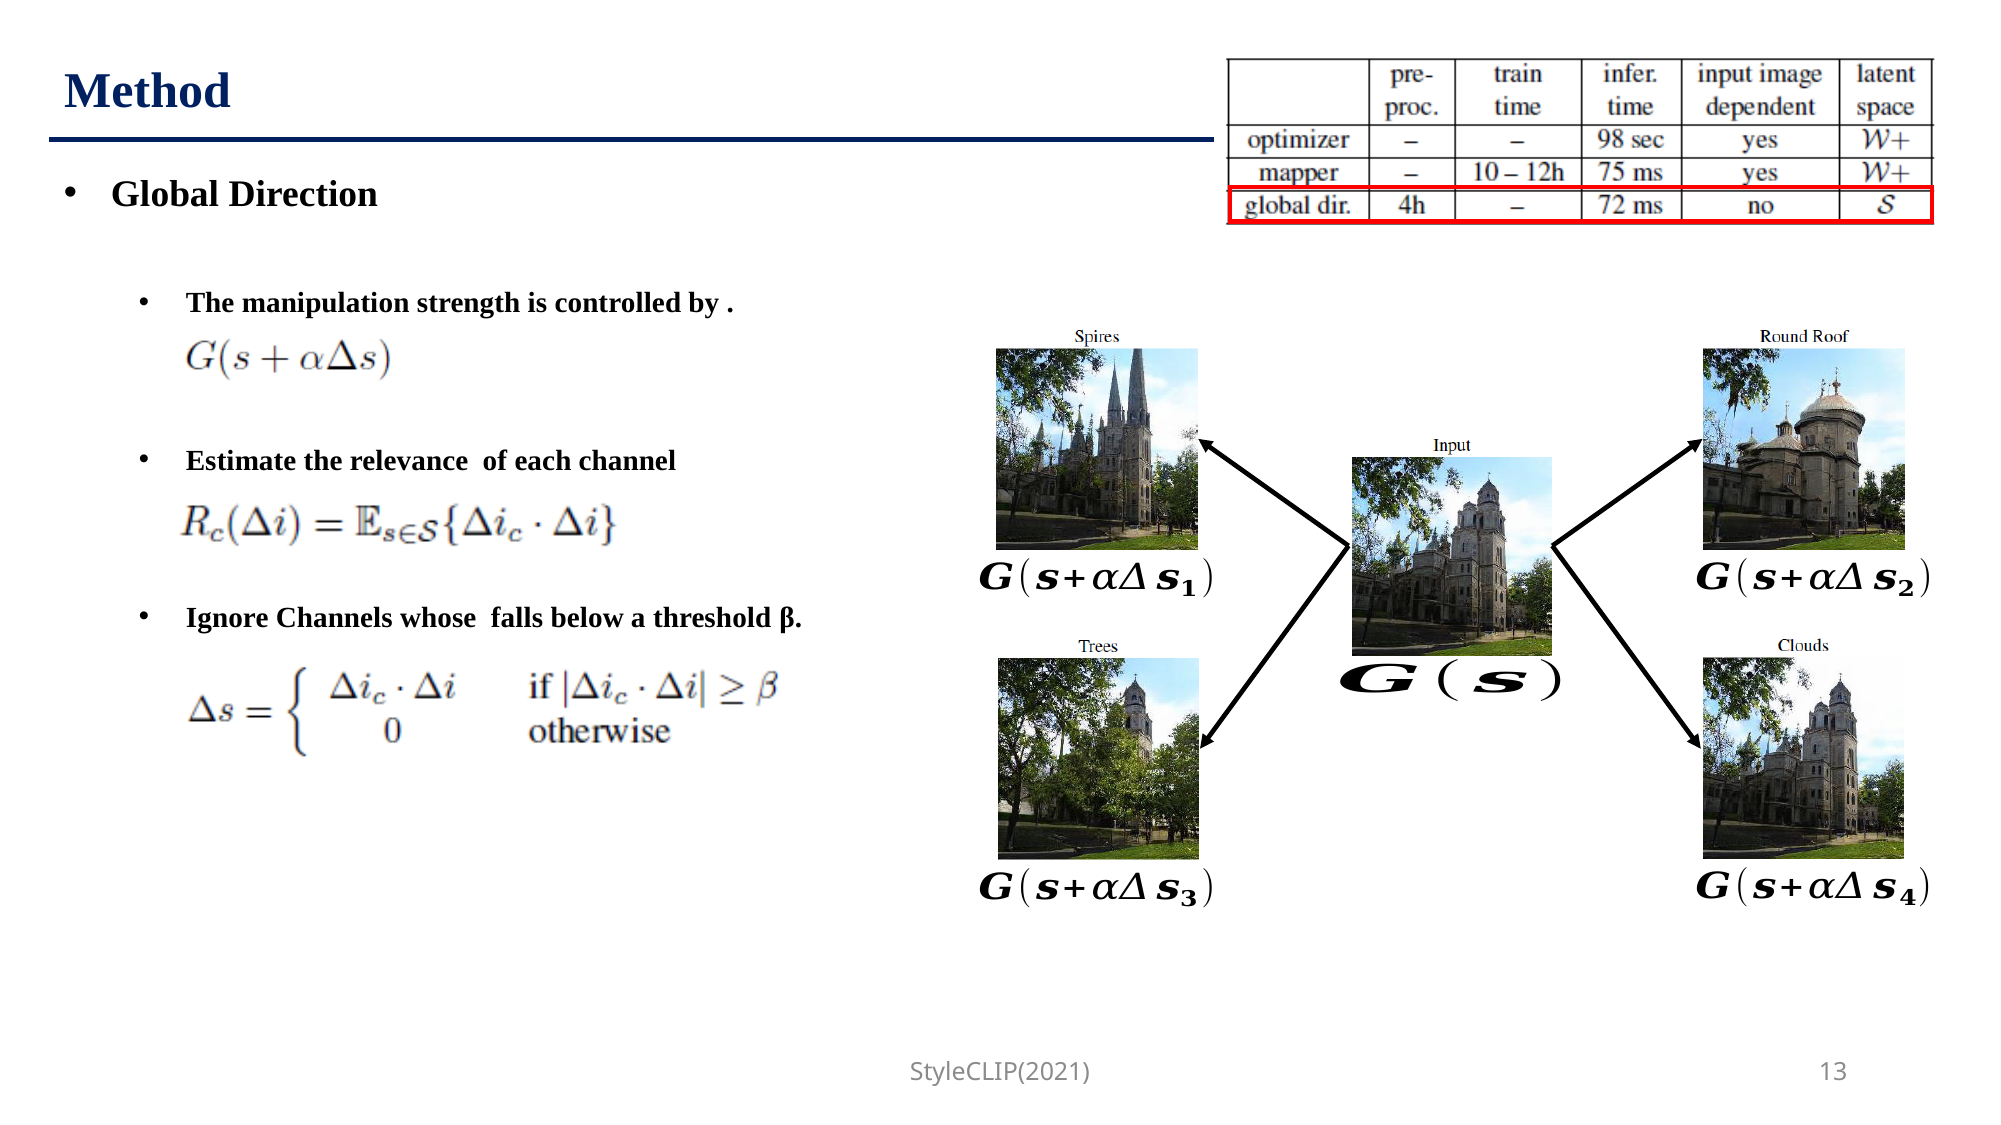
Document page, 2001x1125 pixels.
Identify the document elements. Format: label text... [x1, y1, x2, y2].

picture [166, 485, 625, 561]
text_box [975, 328, 1933, 912]
picture [180, 333, 398, 384]
picture [166, 662, 797, 772]
footer StyleCLIP(2021) [662, 1042, 1338, 1103]
picture [1213, 43, 1950, 239]
slide_number 13 [1412, 1042, 1863, 1103]
title Method [49, 43, 1213, 137]
